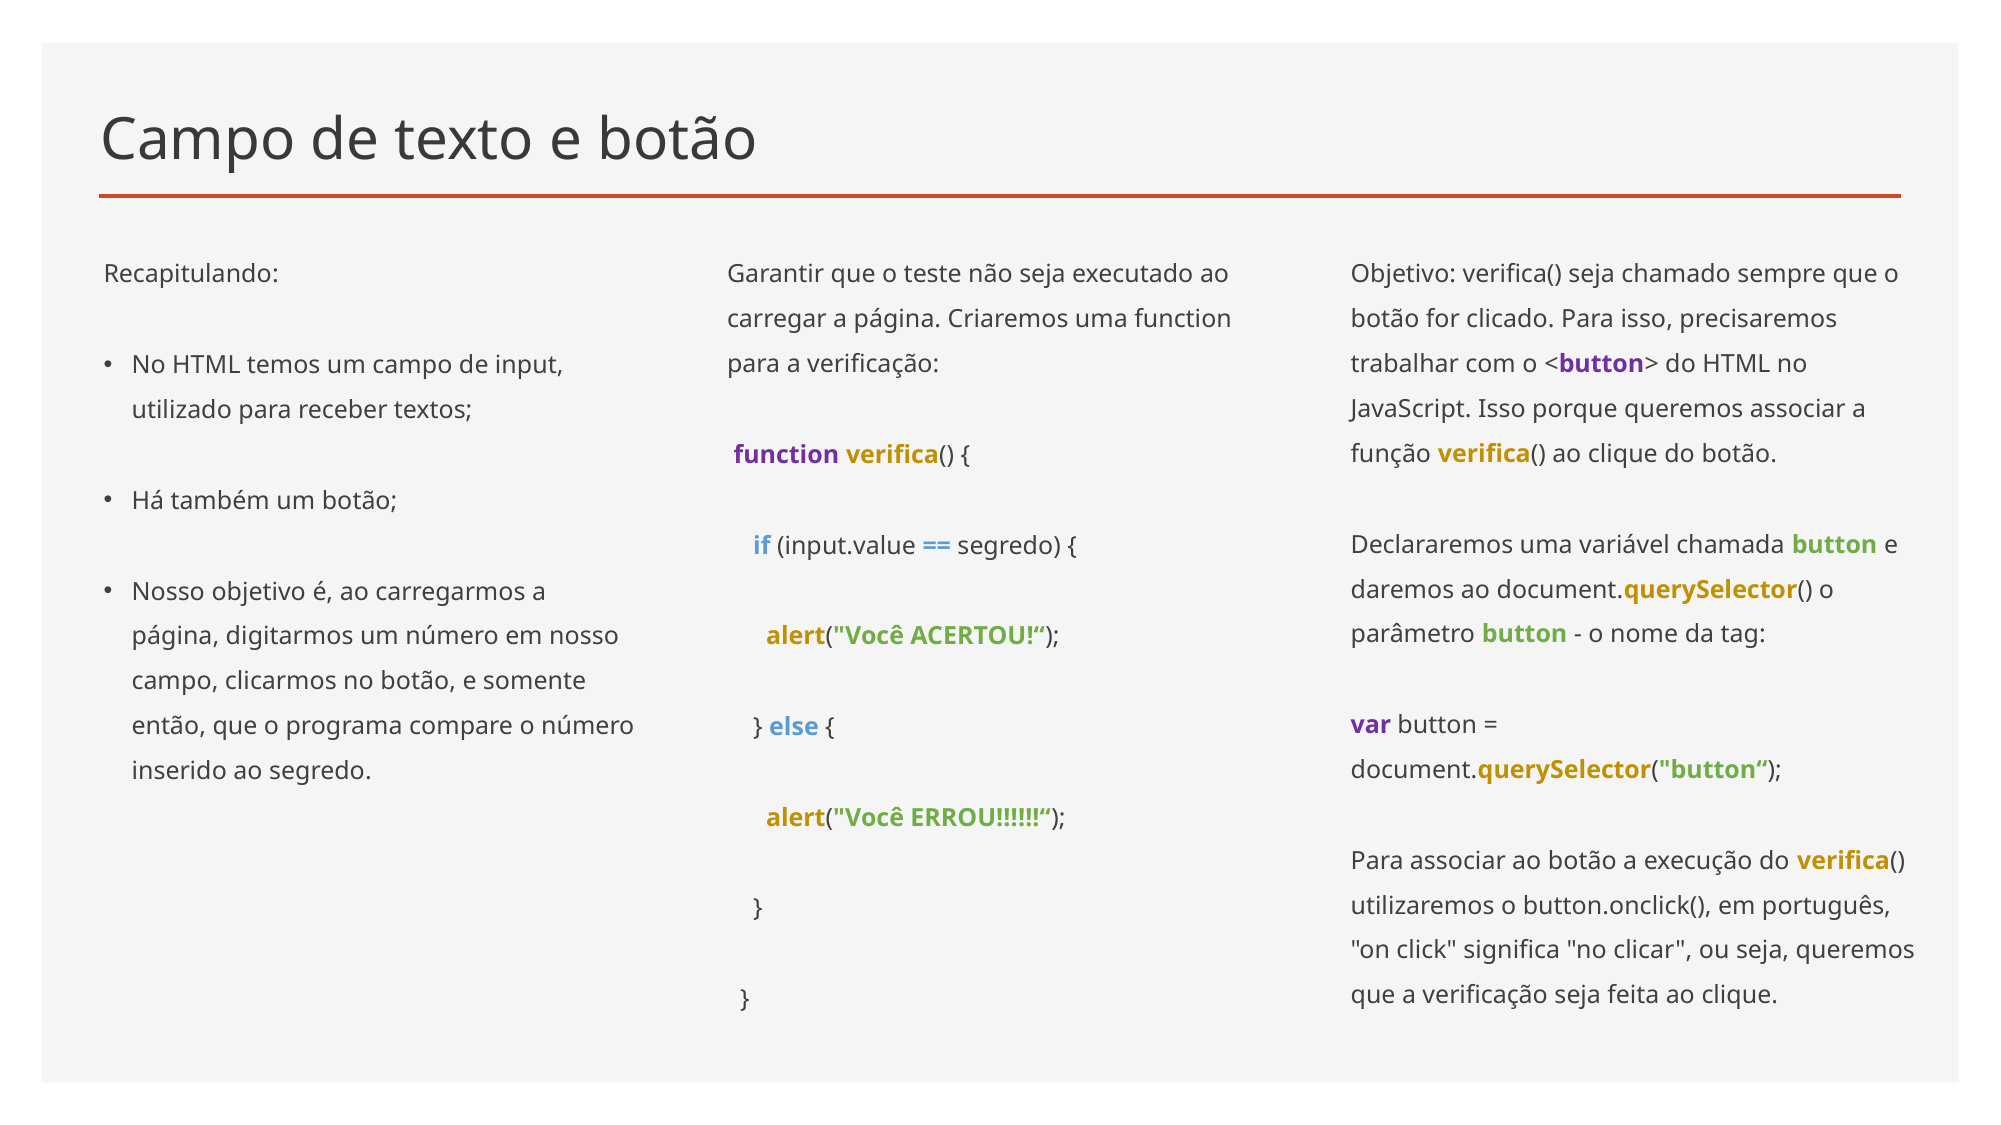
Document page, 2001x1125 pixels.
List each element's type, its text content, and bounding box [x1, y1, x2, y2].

text_box Objetivo: verifica() seja chamado sempre que o botão for clicado. Para isso, precisaremos trabalhar com o <button> do HTML no JavaScript. Isso porque queremos associar a função verifica() ao clique do botão. Declararemos uma variável chamada button e daremos ao document.querySelector() o parâmetro button - o nome da tag: var button = document.querySelector("button“); Para associar ao botão a execução do verifica() utilizaremos o button.onclick(), em português, "on click" significa "no clicar", ou seja, queremos que a verificação seja feita ao clique. [1335, 235, 1937, 1066]
text_box Garantir que o teste não seja executado ao carregar a página. Criaremos uma function para a verificação: function verifica() { if (input.value == segredo) { alert("Você ACERTOU!“); } else { alert("Você ERROU!!!!!!“); } } [712, 235, 1276, 1066]
list Recapitulando: No HTML temos um campo de input, utilizado para receber textos; Há também um botão; Nosso objetivo é, ao carregarmos a página, digitarmos um número em nosso campo, clicarmos no botão, e somente então, que o programa compare o número inserido ao segredo. [88, 235, 653, 1066]
title Campo de texto e botão [85, 73, 1214, 179]
